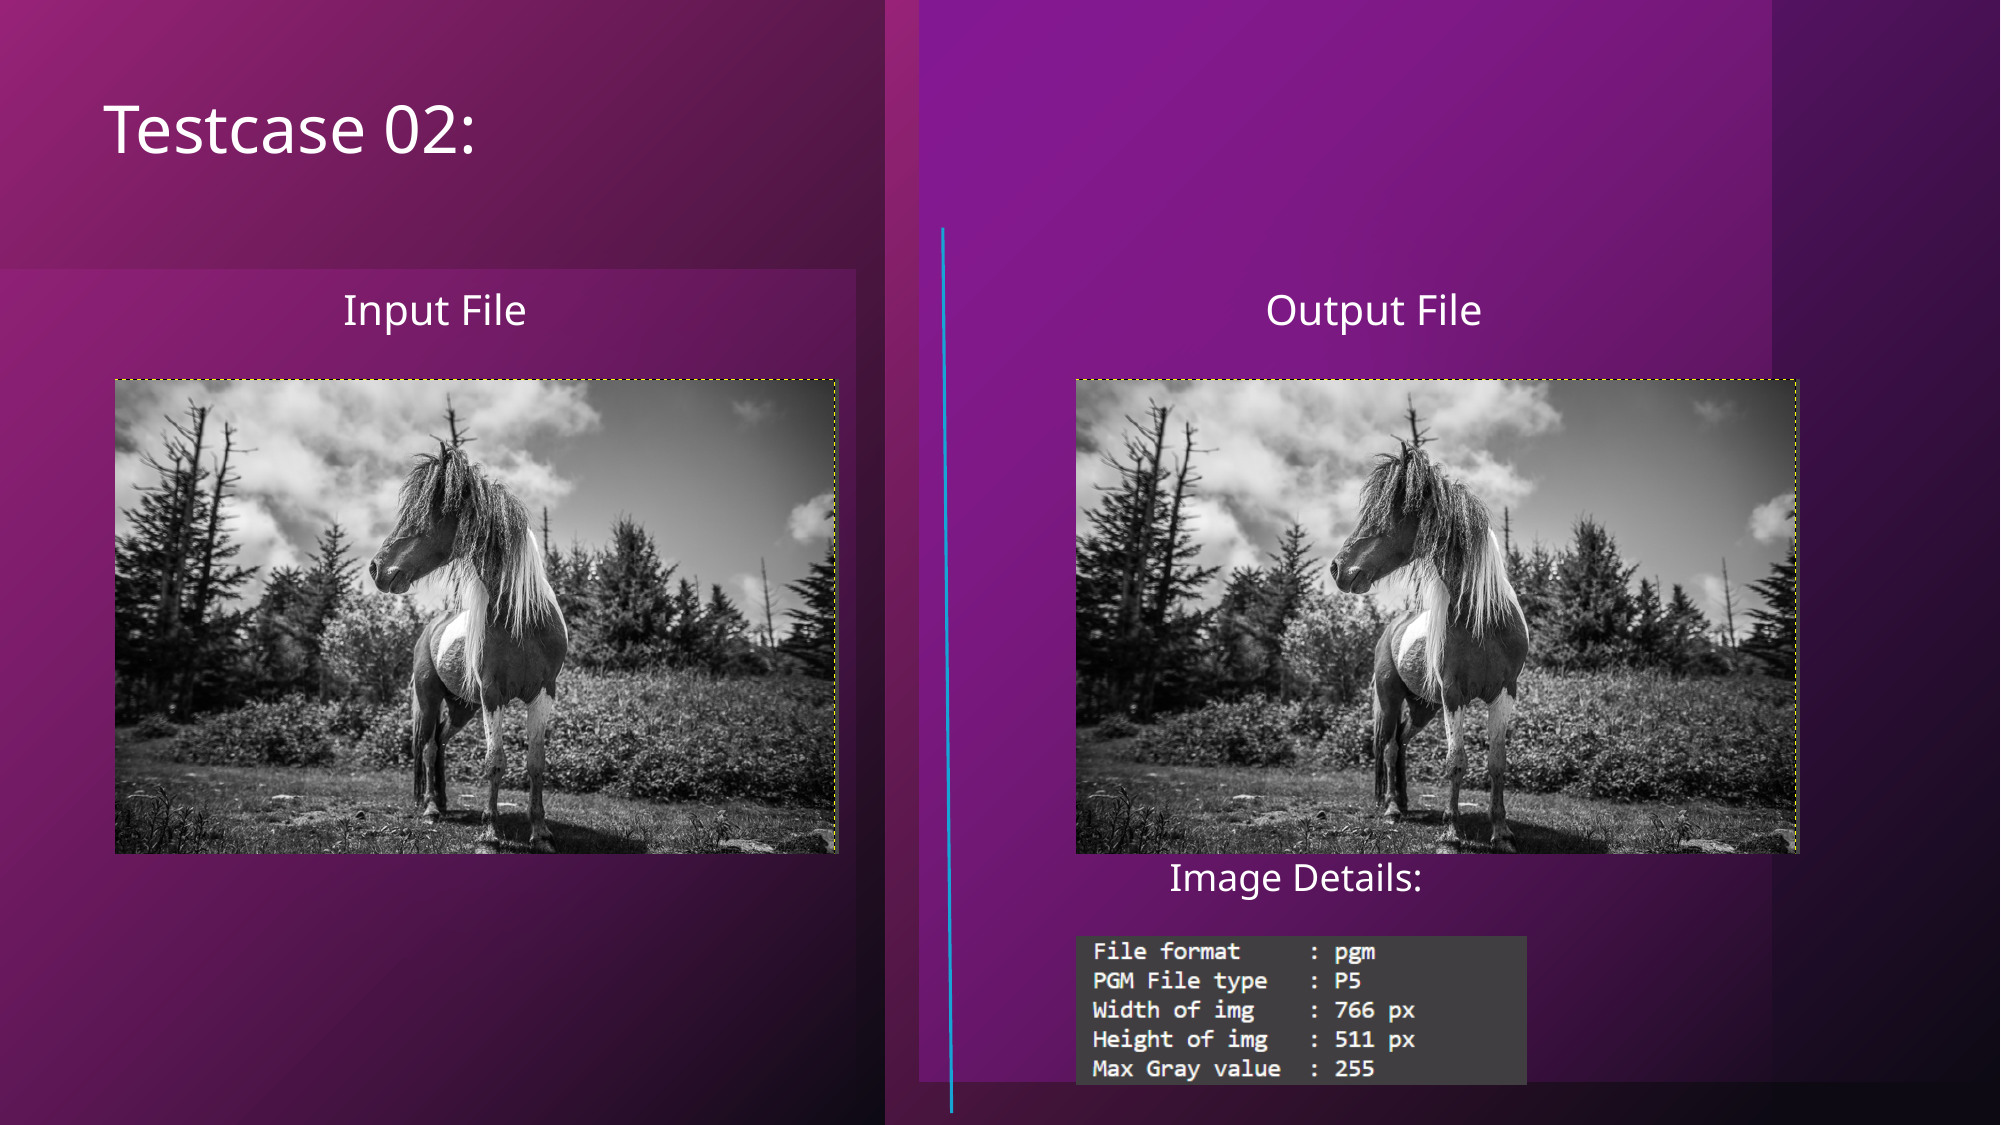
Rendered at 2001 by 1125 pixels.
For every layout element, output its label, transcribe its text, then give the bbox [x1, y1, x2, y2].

title Testcase 02: [88, 88, 1910, 256]
text_box Image Details: [1154, 846, 1839, 907]
picture [1076, 936, 1527, 1085]
text_box Input File [93, 275, 841, 341]
picture [1076, 379, 1800, 854]
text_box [942, 227, 952, 1114]
picture [115, 379, 839, 854]
text_box Output File [1015, 275, 1763, 341]
